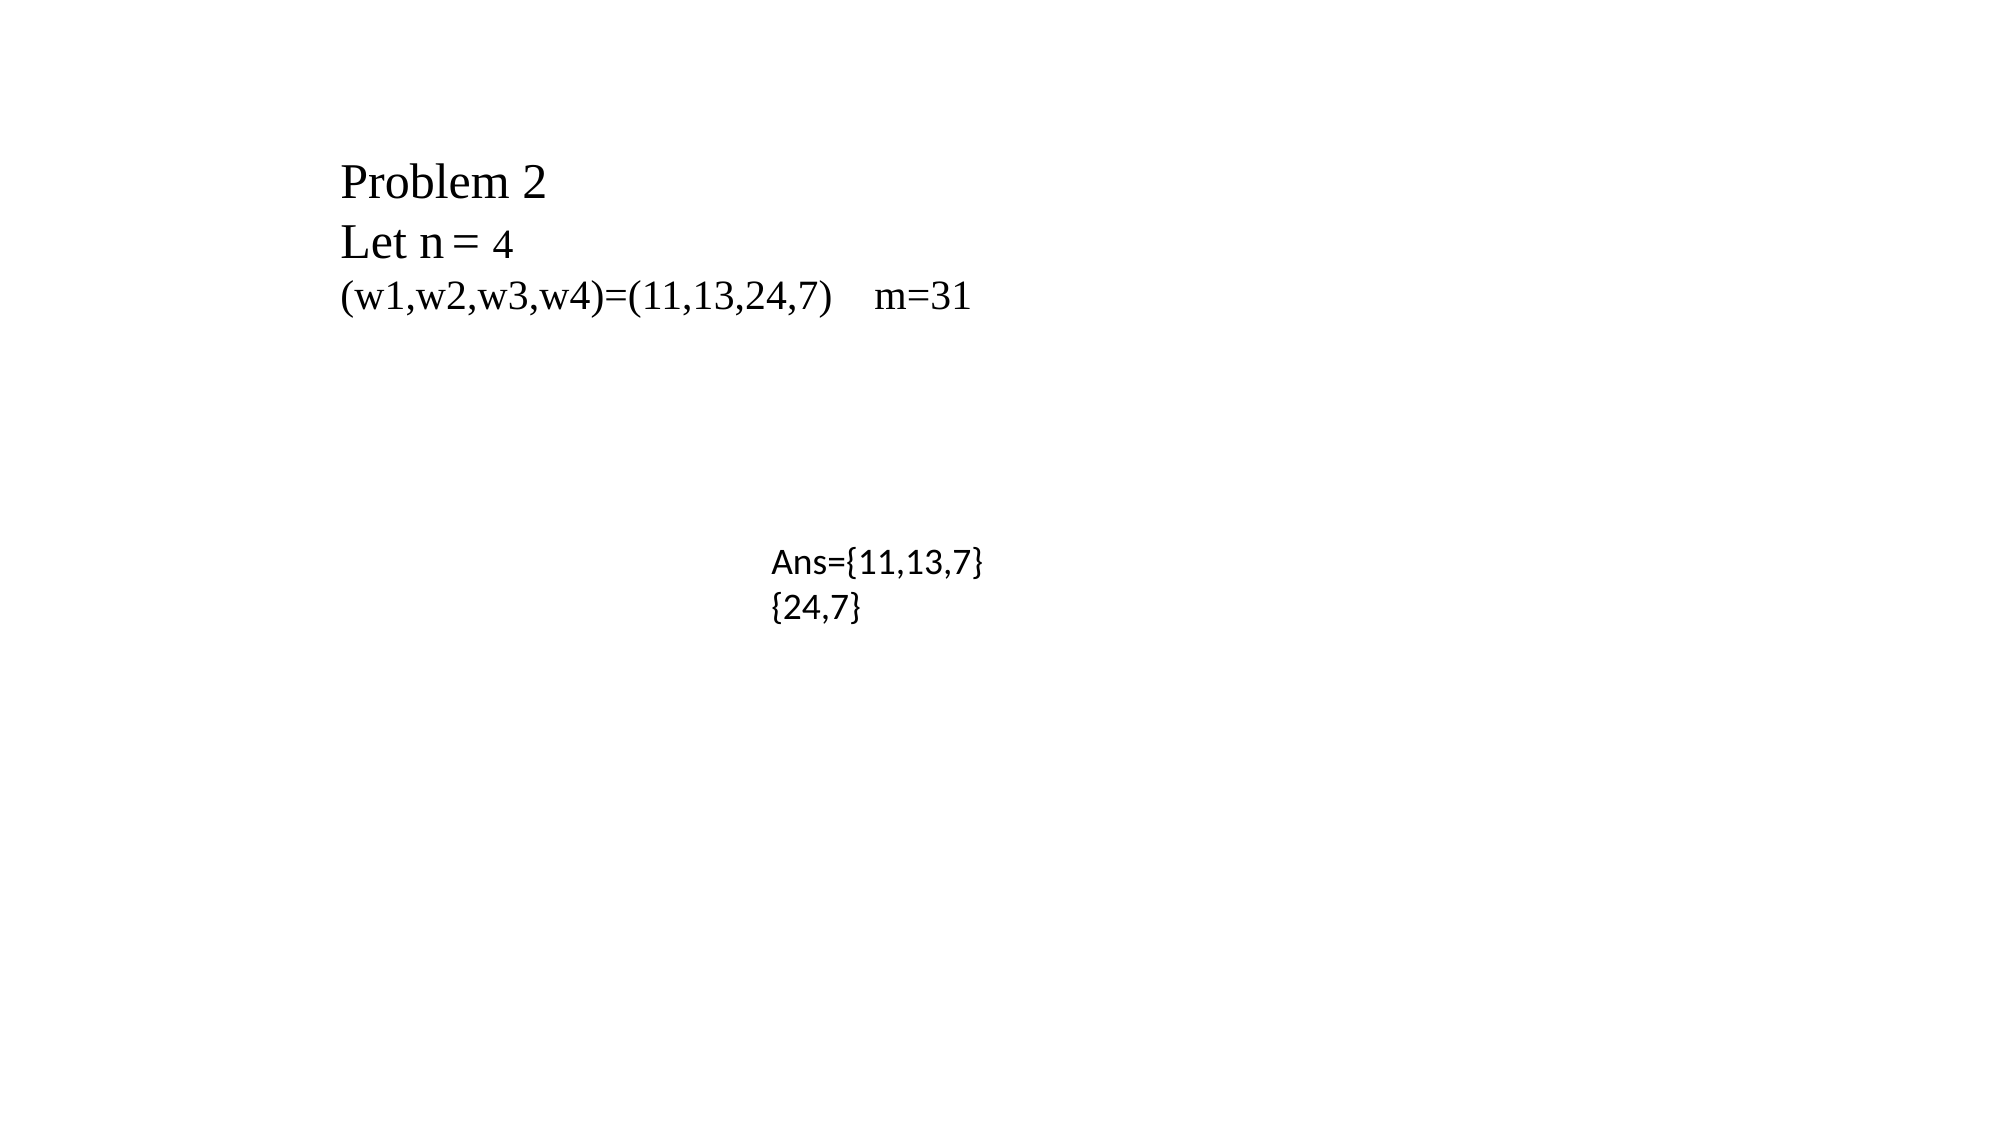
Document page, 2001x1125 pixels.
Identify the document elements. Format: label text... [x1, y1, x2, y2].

text_box Ans={11,13,7} {24,7} [756, 529, 1001, 635]
text_box Problem 2 Let n = 4 (w1,w2,w3,w4)=(11,13,24,7) m=31 [325, 140, 1852, 326]
